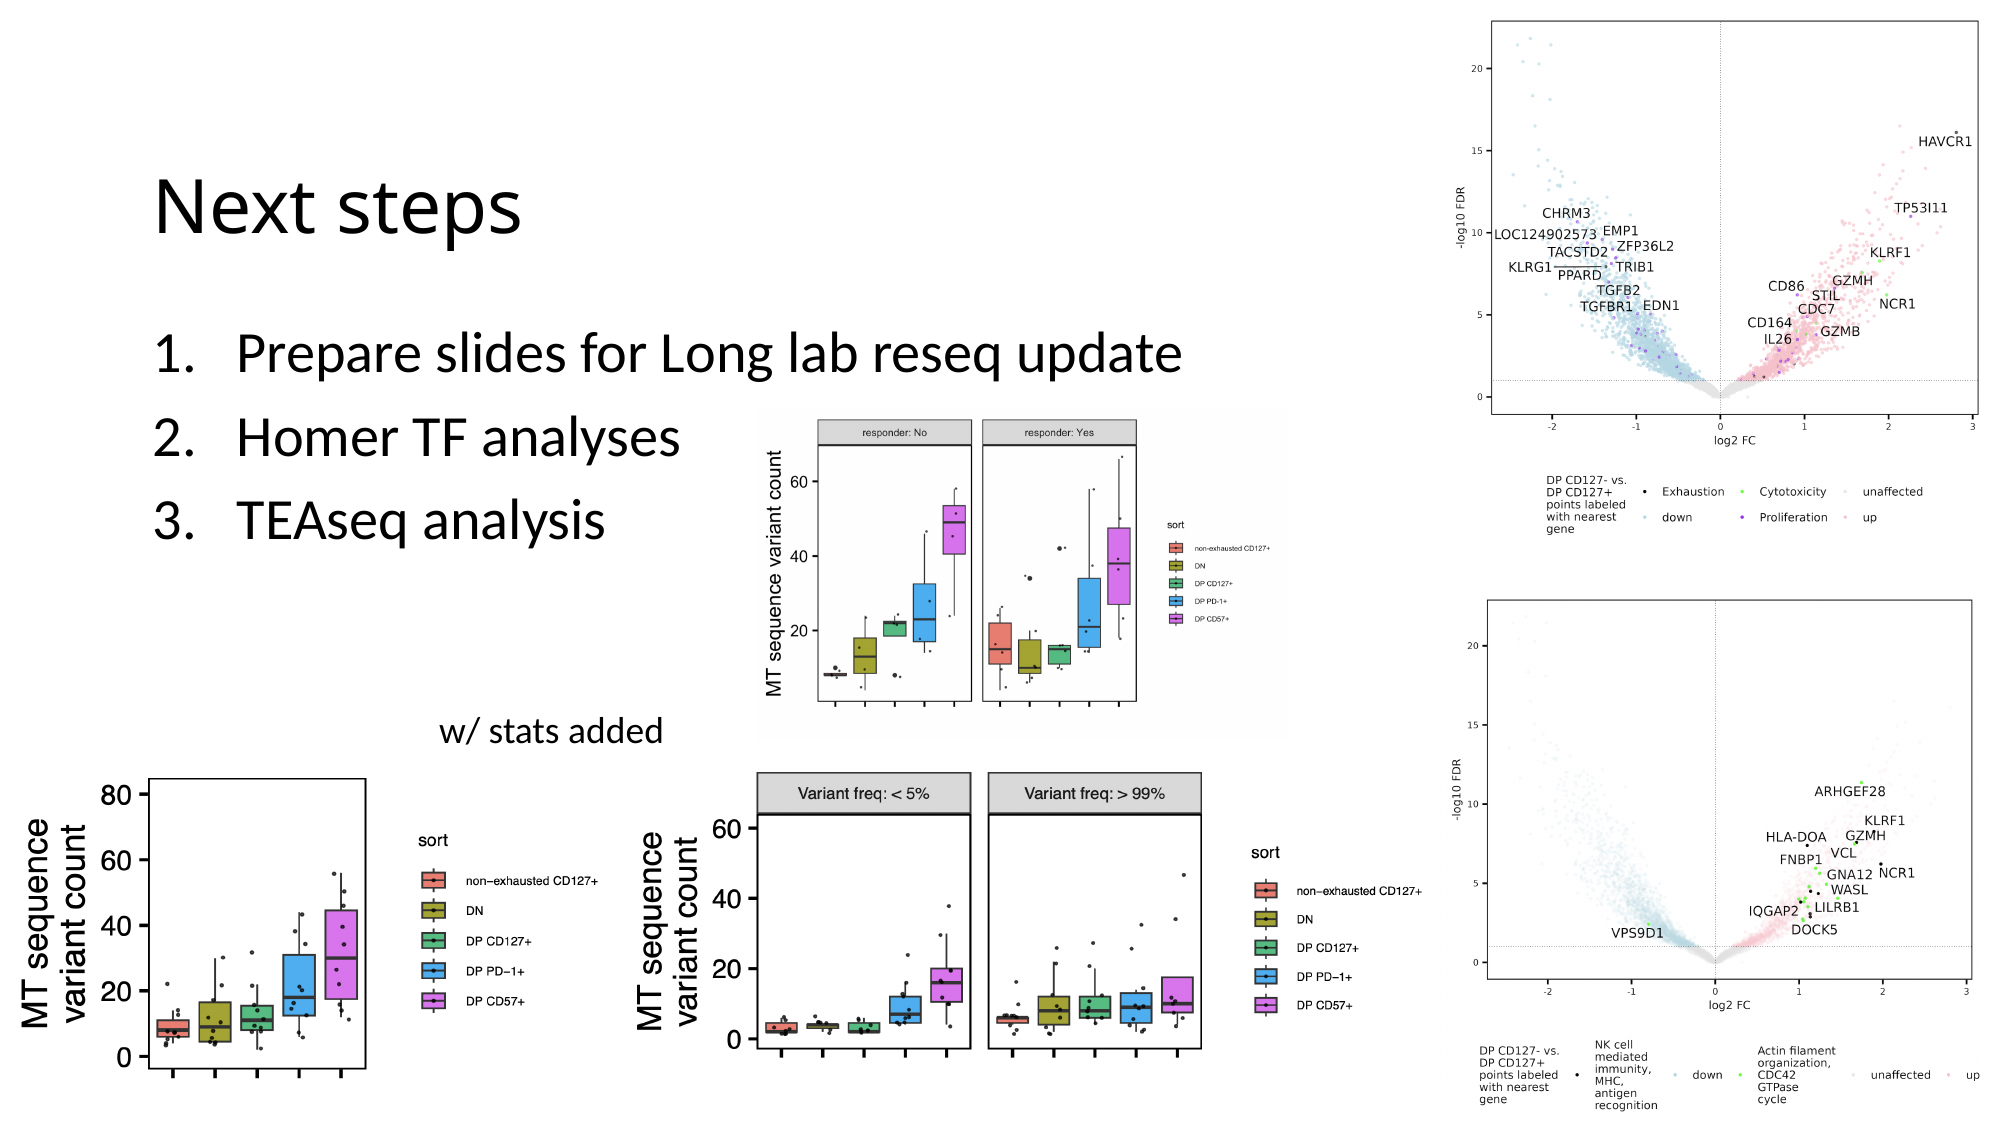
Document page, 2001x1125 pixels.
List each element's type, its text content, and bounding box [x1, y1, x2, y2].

picture [756, 406, 1289, 741]
title Next steps [137, 59, 1450, 314]
picture [1450, 17, 1984, 546]
text_box w/ stats added [424, 698, 680, 758]
picture [11, 596, 1981, 1125]
list Prepare slides for Long lab reseq update Homer TF analyses TEAseq analysis [137, 314, 1698, 770]
